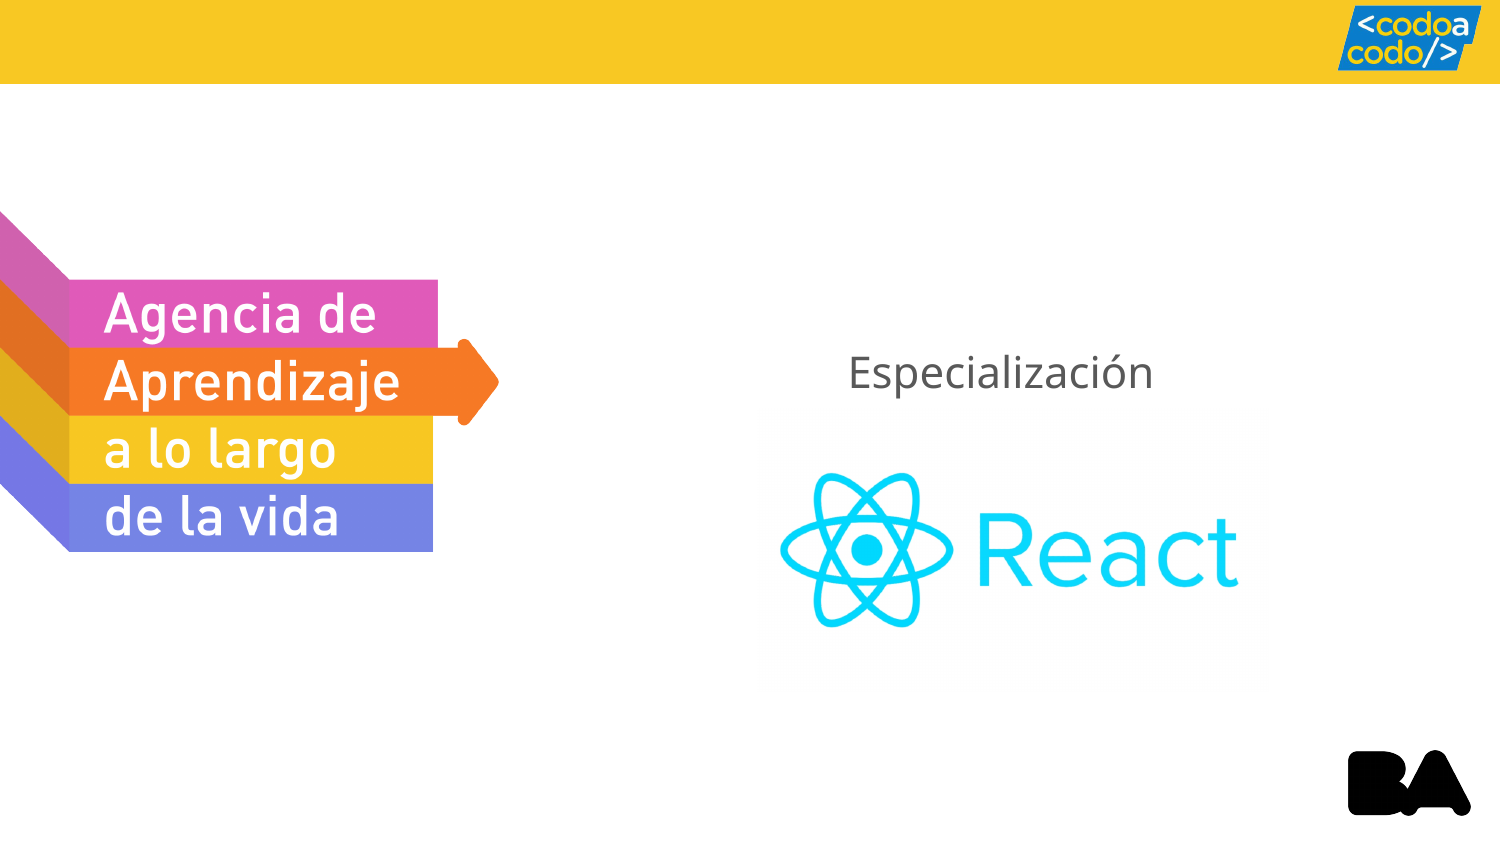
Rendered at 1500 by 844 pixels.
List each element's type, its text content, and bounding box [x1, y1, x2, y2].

subtitle Especialización [547, 326, 1455, 417]
picture [0, 211, 499, 552]
picture [1337, 5, 1482, 71]
picture [757, 408, 1269, 692]
picture [1348, 750, 1471, 816]
